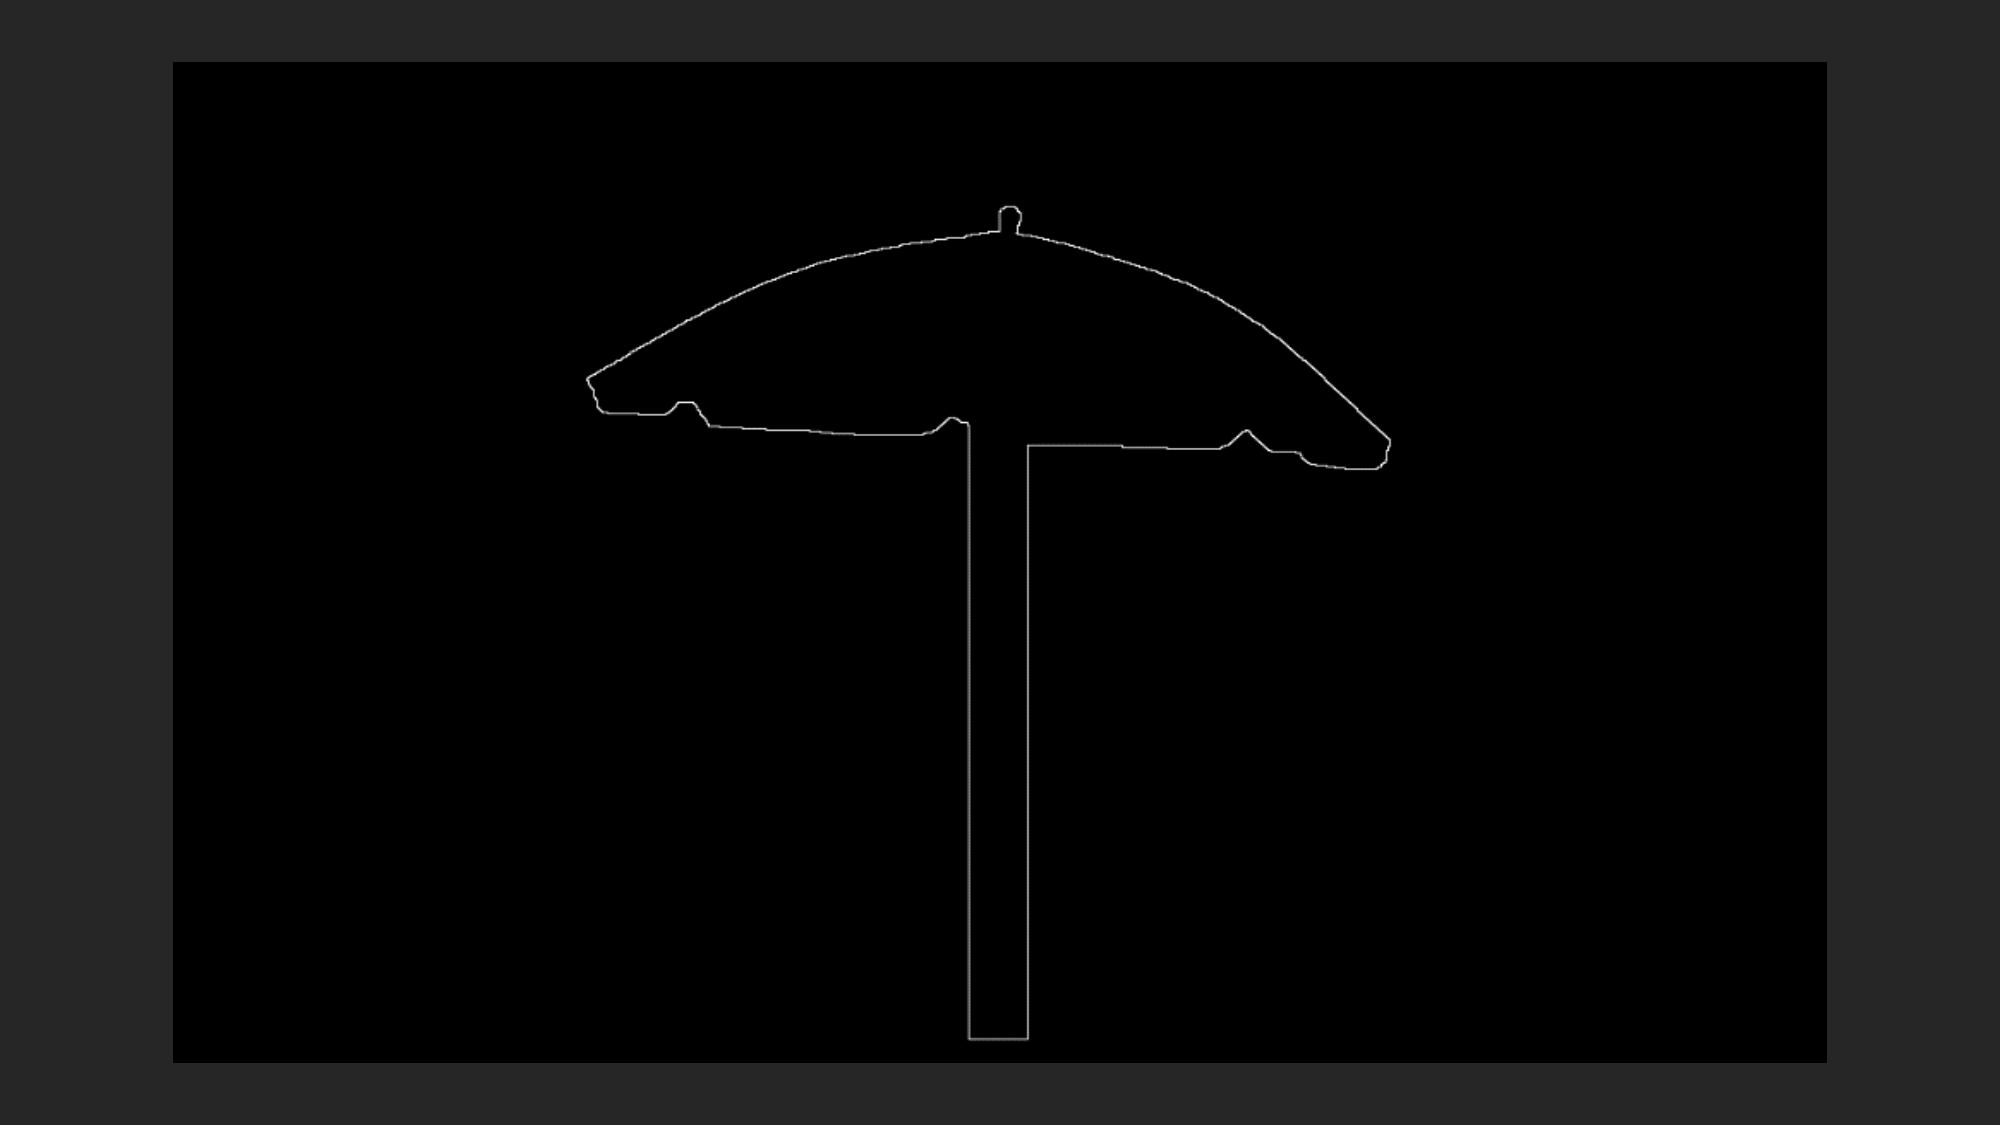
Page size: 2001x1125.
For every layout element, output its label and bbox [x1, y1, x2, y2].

picture [173, 62, 1827, 1063]
